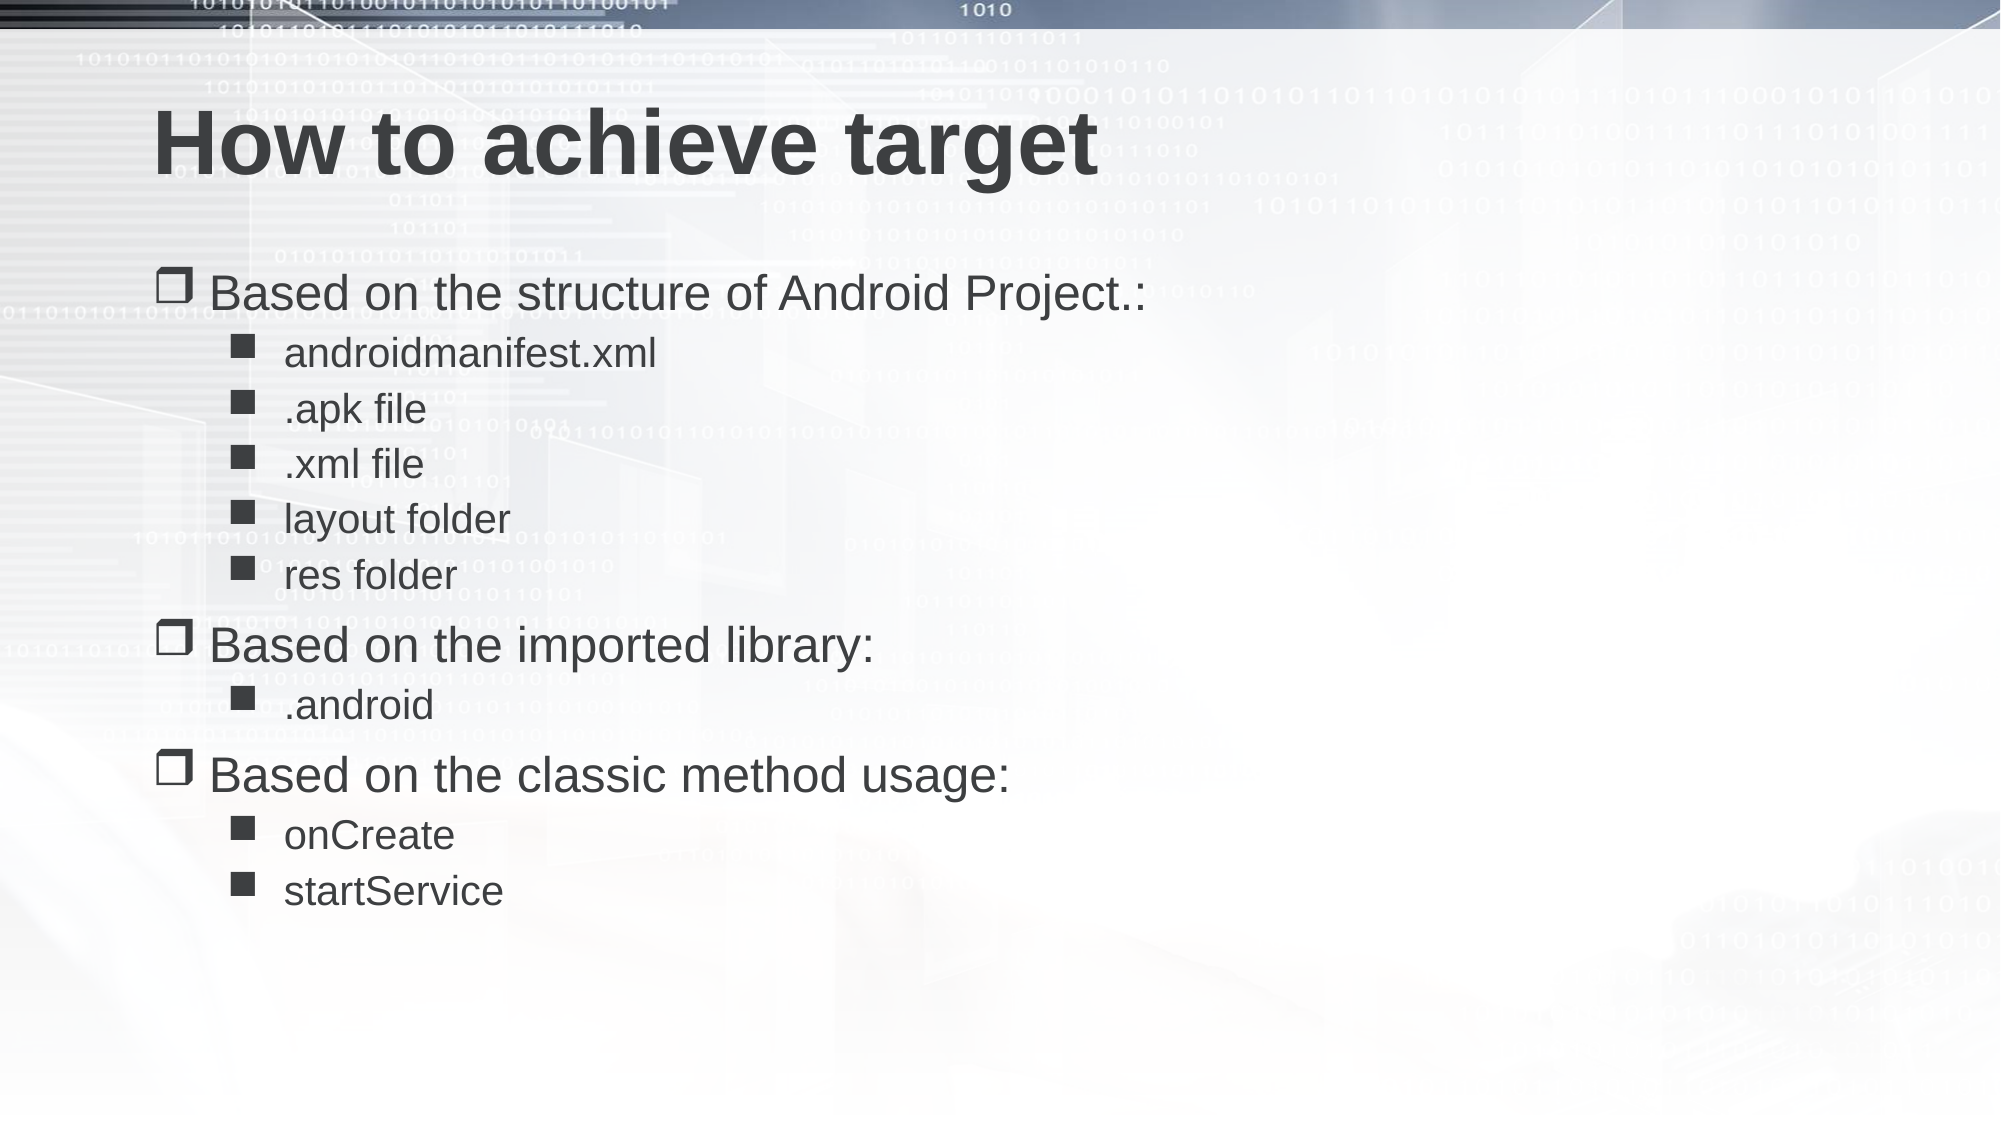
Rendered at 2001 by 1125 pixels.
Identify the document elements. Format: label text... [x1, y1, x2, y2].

picture [0, 0, 2001, 1125]
list Based on the structure of Android Project.: androidmanifest.xml .apk file .xml file layout folder res folder Based on the imported library: .android Based on the classic method usage: onCreate startService [137, 260, 1863, 1018]
title How to achieve target [137, 59, 1863, 230]
